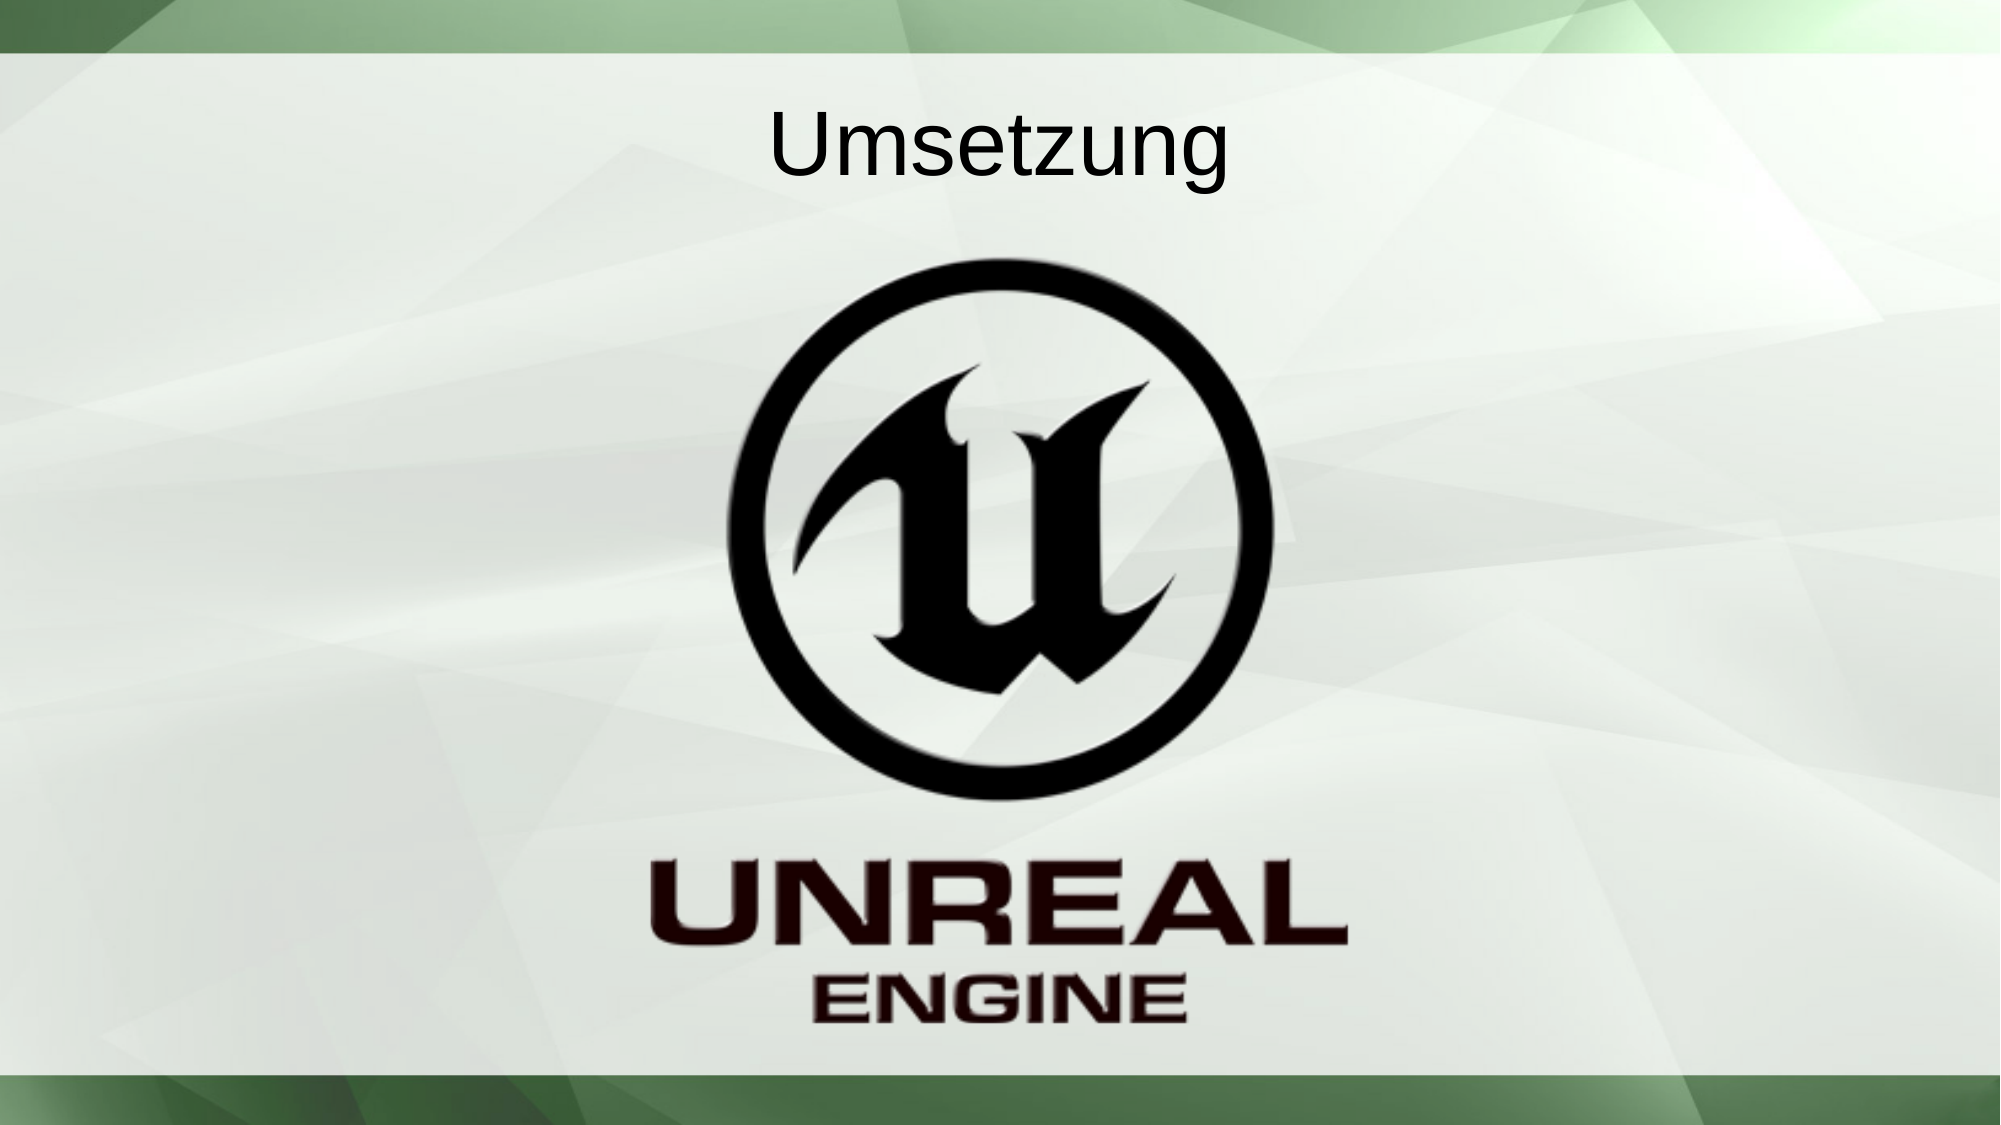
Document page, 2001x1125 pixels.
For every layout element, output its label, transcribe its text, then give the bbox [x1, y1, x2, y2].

title Umsetzung [99, 45, 1900, 233]
picture [645, 232, 1355, 1076]
